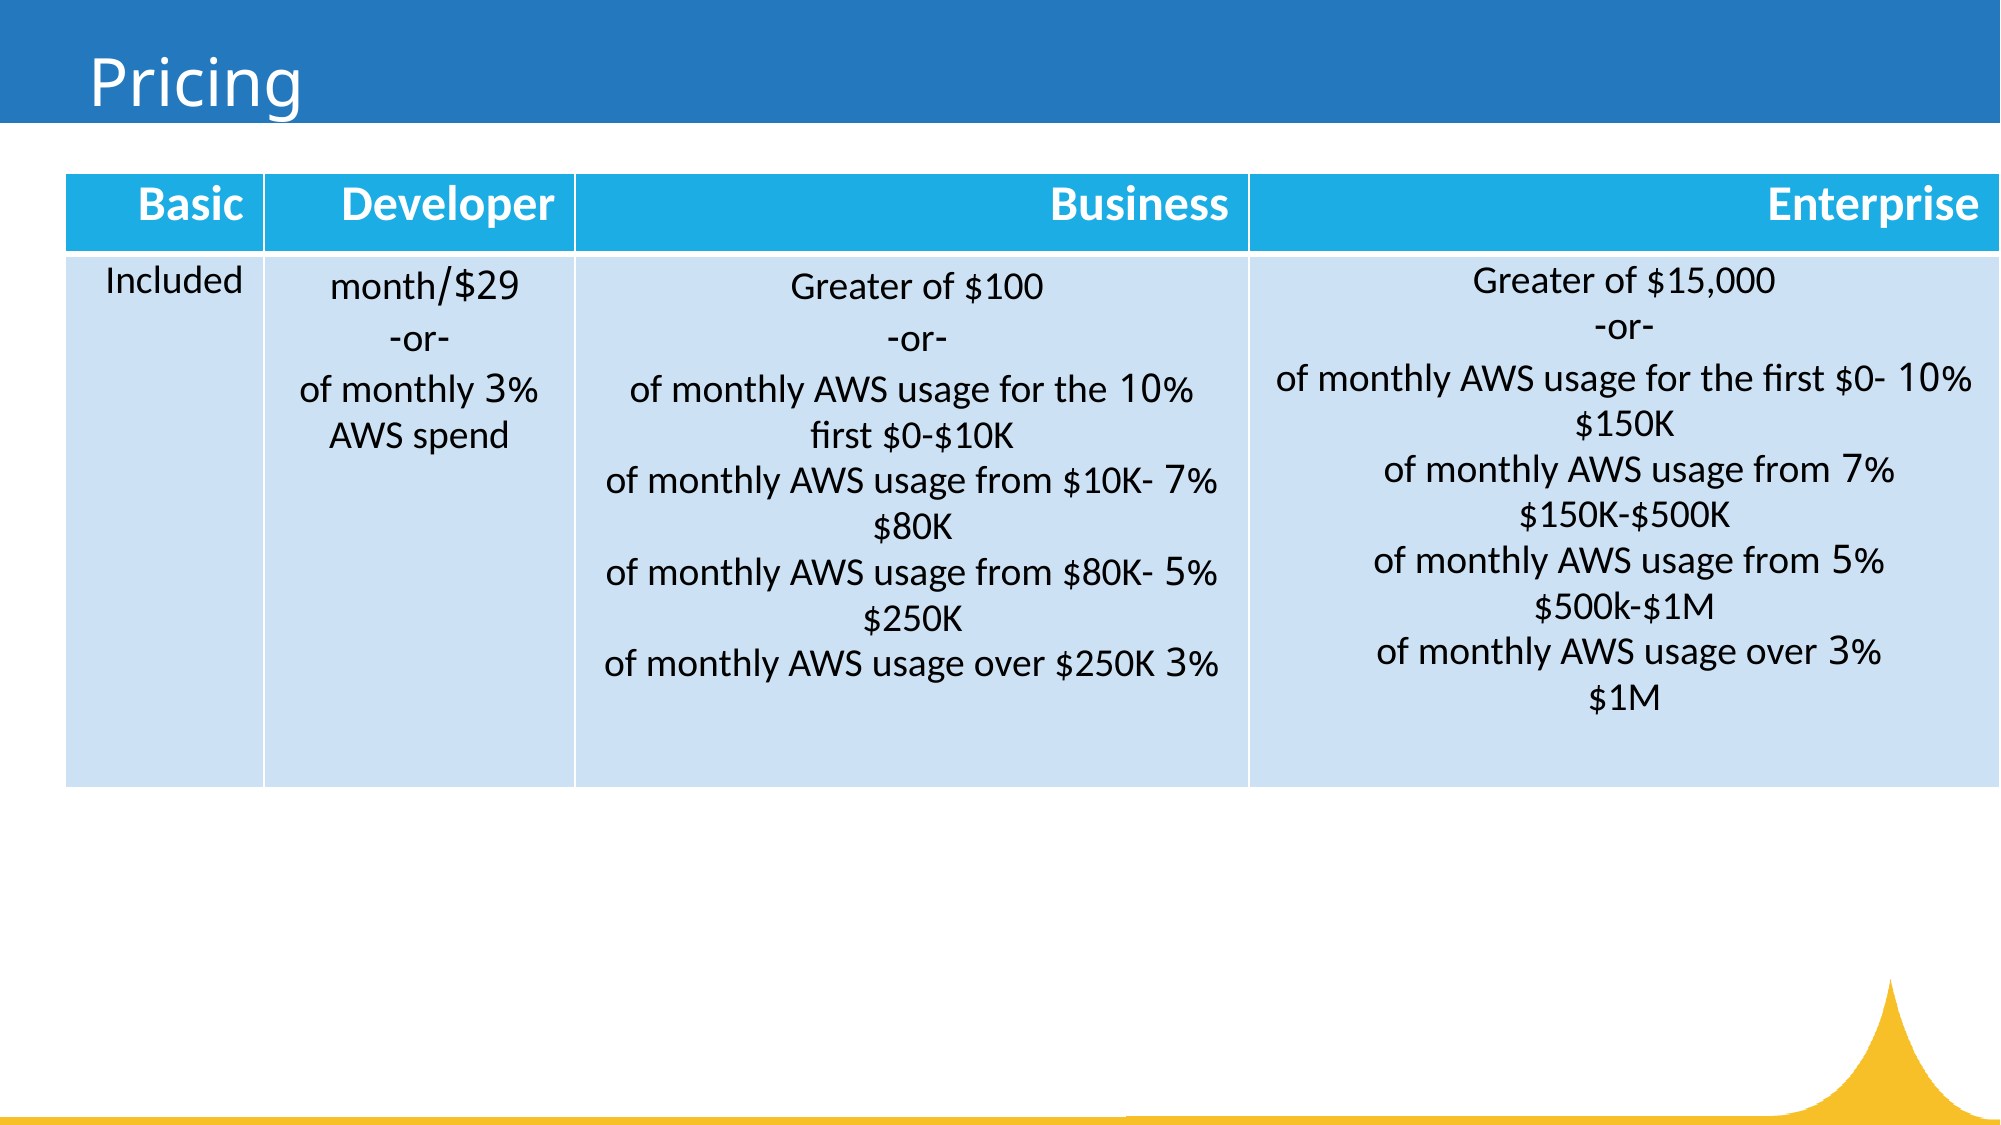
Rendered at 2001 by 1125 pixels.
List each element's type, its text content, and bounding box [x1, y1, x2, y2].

picture [1126, 926, 2001, 1125]
table_cell Greater of $15,000 -or- 10% of monthly AWS usage for the first $0-$150K 7% of monthly AWS usage from $150K-$500K 5% of monthly AWS usage from $500k-$1M 3% of monthly AWS usage over $1M [1250, 257, 1999, 787]
table_header Basic [66, 174, 263, 251]
table_cell $29/month -or- 3% of monthly AWS spend [265, 257, 574, 787]
table_header Developer [265, 174, 574, 251]
table_header Enterprise [1250, 174, 1999, 251]
title Pricing [73, 25, 1869, 145]
table_cell Greater of $100 -or- 10% of monthly AWS usage for the first $0-$10K 7% of monthly AWS usage from $10K-$80K 5% of monthly AWS usage from $80K-$250K 3% of monthly AWS usage over $250K [576, 257, 1248, 787]
table_header Business [576, 174, 1248, 251]
table_cell Included [66, 257, 263, 787]
